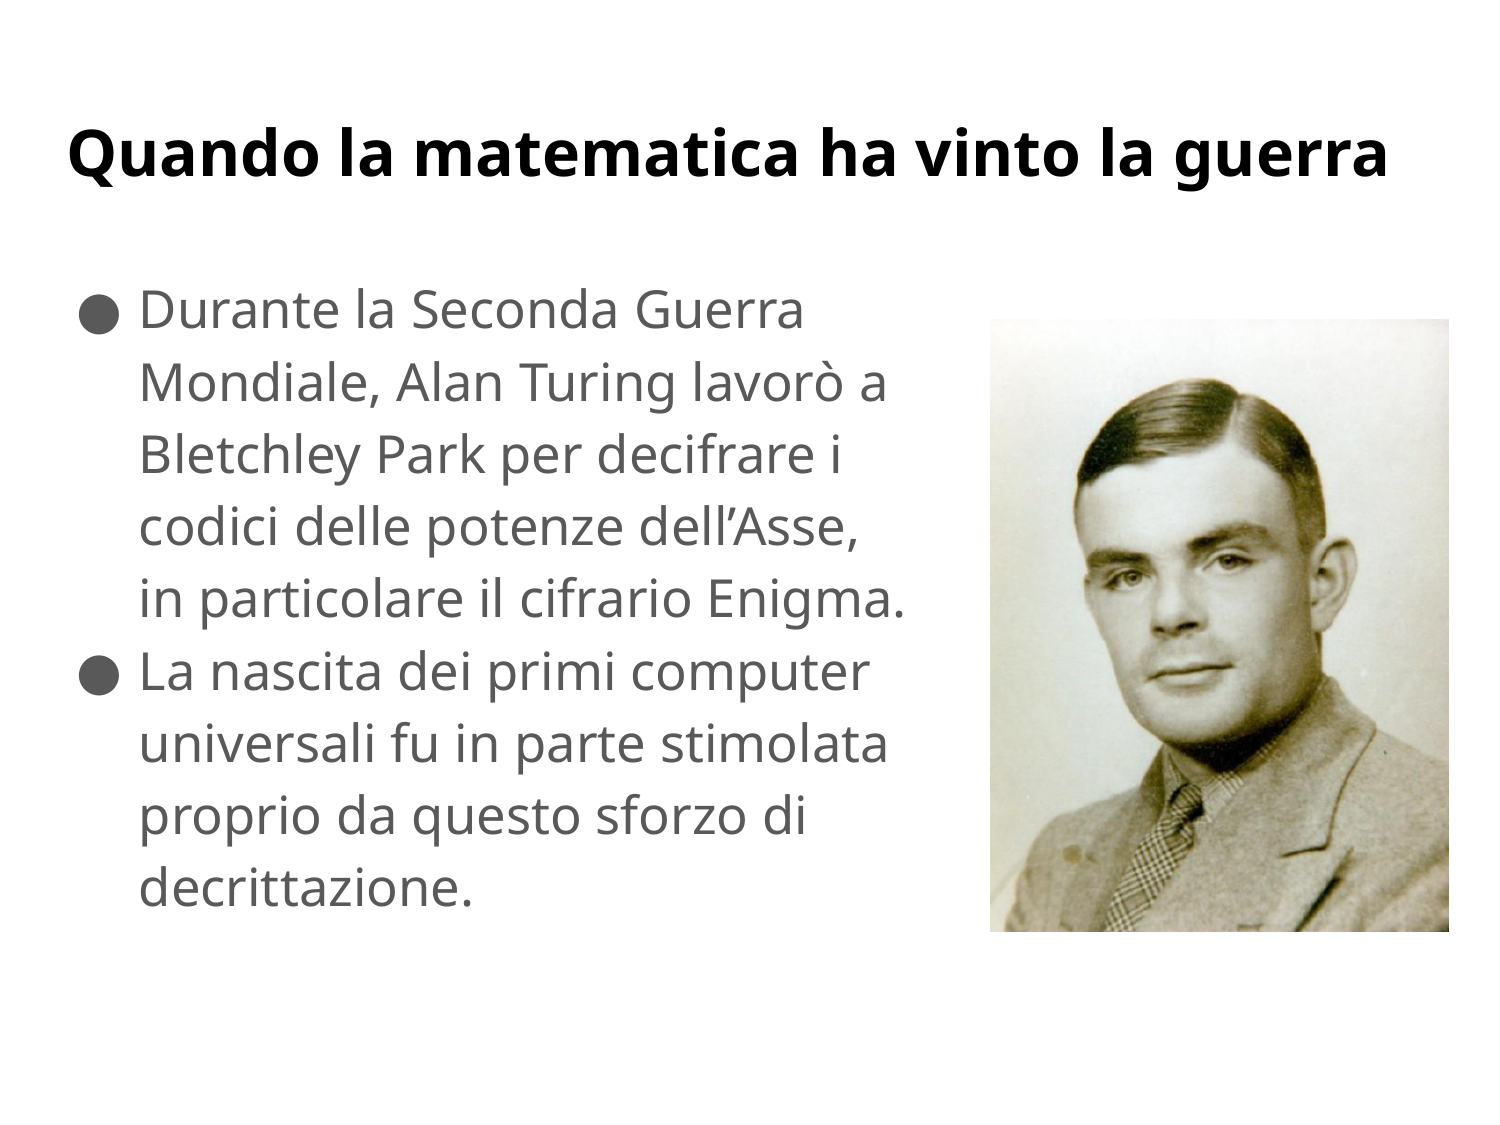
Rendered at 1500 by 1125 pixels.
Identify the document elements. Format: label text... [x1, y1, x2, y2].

list Durante la Seconda Guerra Mondiale, Alan Turing lavorò a Bletchley Park per decifrare i codici delle potenze dell’Asse, in particolare il cifrario Enigma. La nascita dei primi computer universali fu in parte stimolata proprio da questo sforzo di decrittazione. [51, 252, 928, 1000]
picture [990, 319, 1450, 932]
title Quando la matematica ha vinto la guerra [51, 97, 1449, 223]
